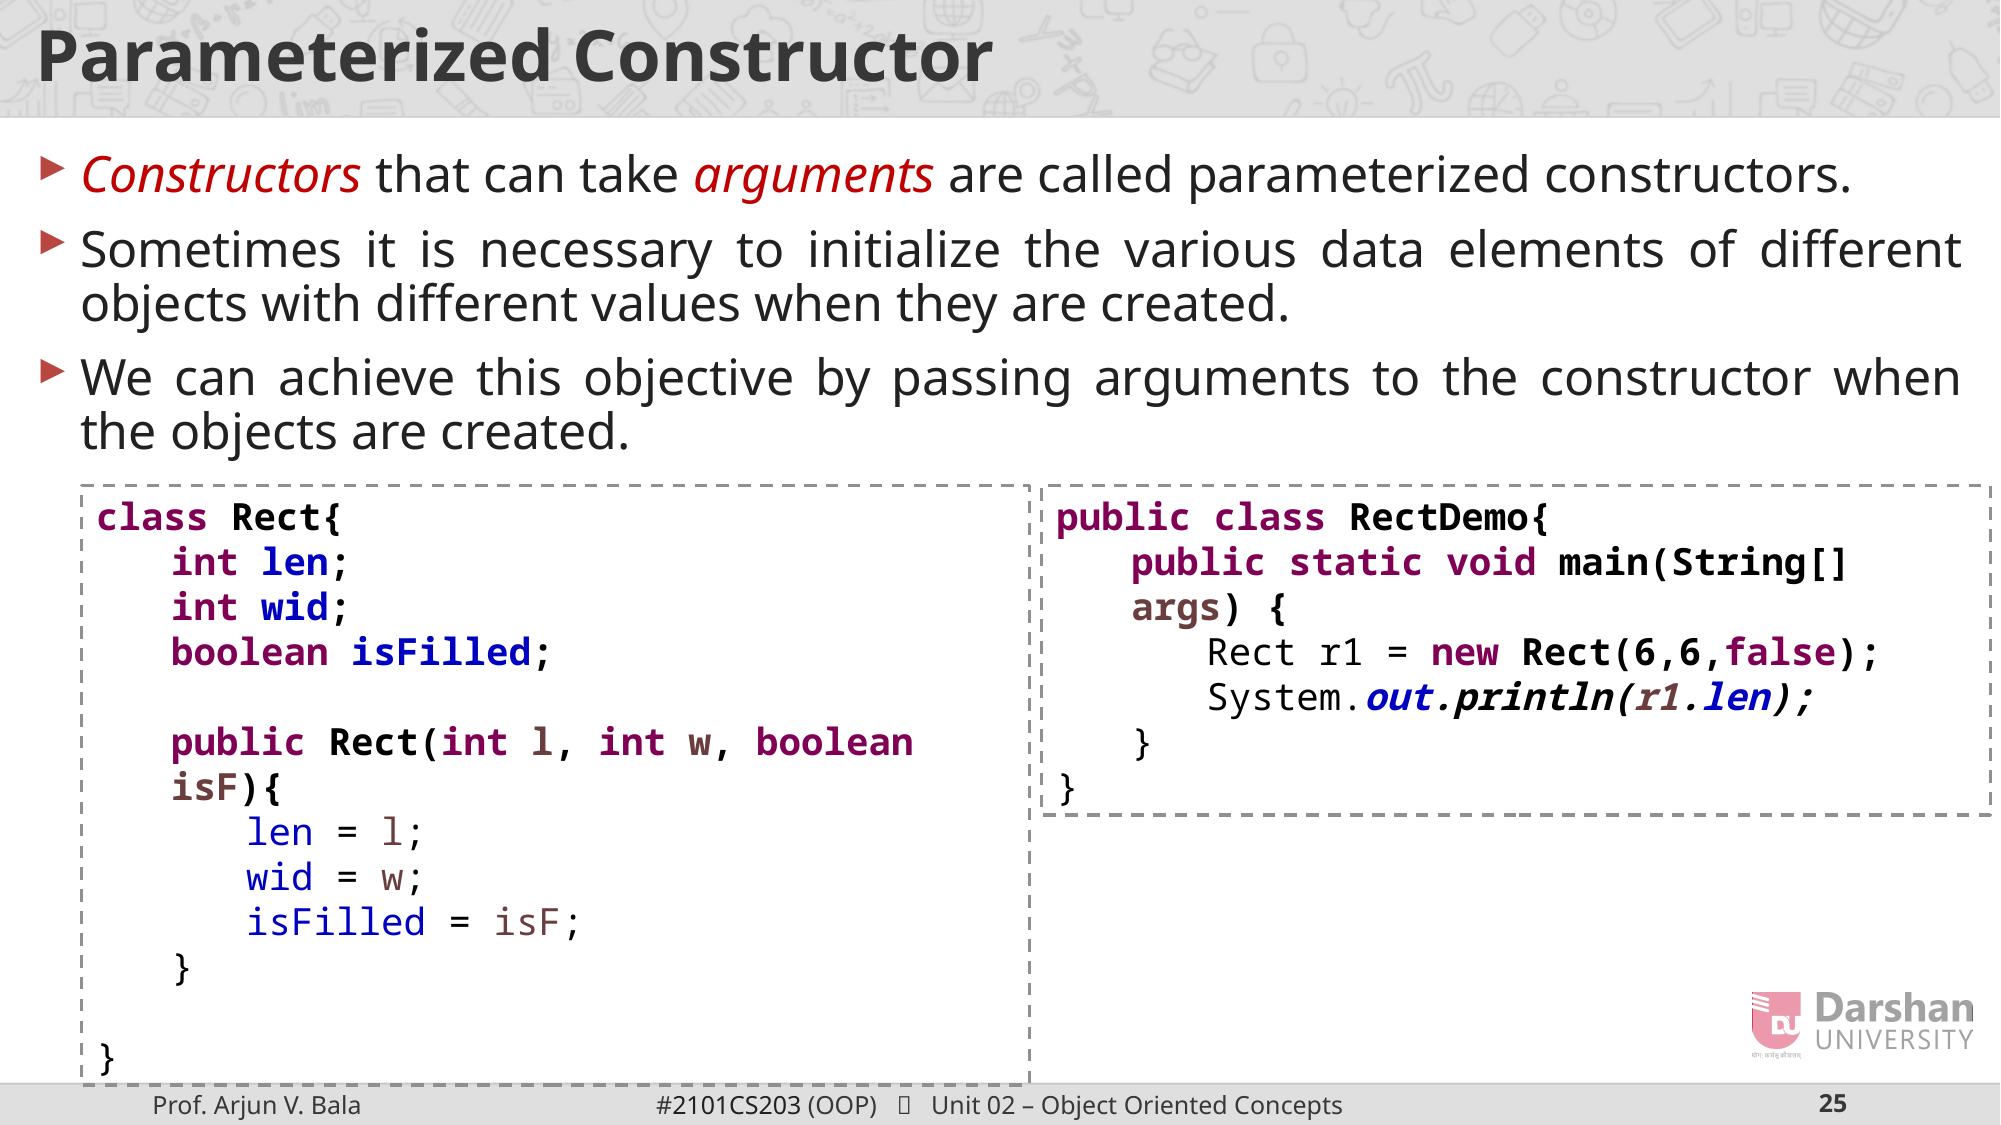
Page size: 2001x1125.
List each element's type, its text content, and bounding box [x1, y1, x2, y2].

list Constructors that can take arguments are called parameterized constructors. Sometimes it is necessary to initialize the various data elements of different objects with different values when they are created. We can achieve this objective by passing arguments to the constructor when the objects are created. [21, 141, 1979, 1059]
text_box public class RectDemo{ public static void main(String[] args) { Rect r1 = new Rect(6,6,false); System.out.println(r1.len); } } [1041, 485, 1991, 816]
title Parameterized Constructor [0, 0, 2000, 117]
text_box class Rect{ int len; int wid; boolean isFilled; public Rect(int l, int w, boolean isF){ len = l; wid = w; isFilled = isF; } } [81, 485, 1030, 1086]
